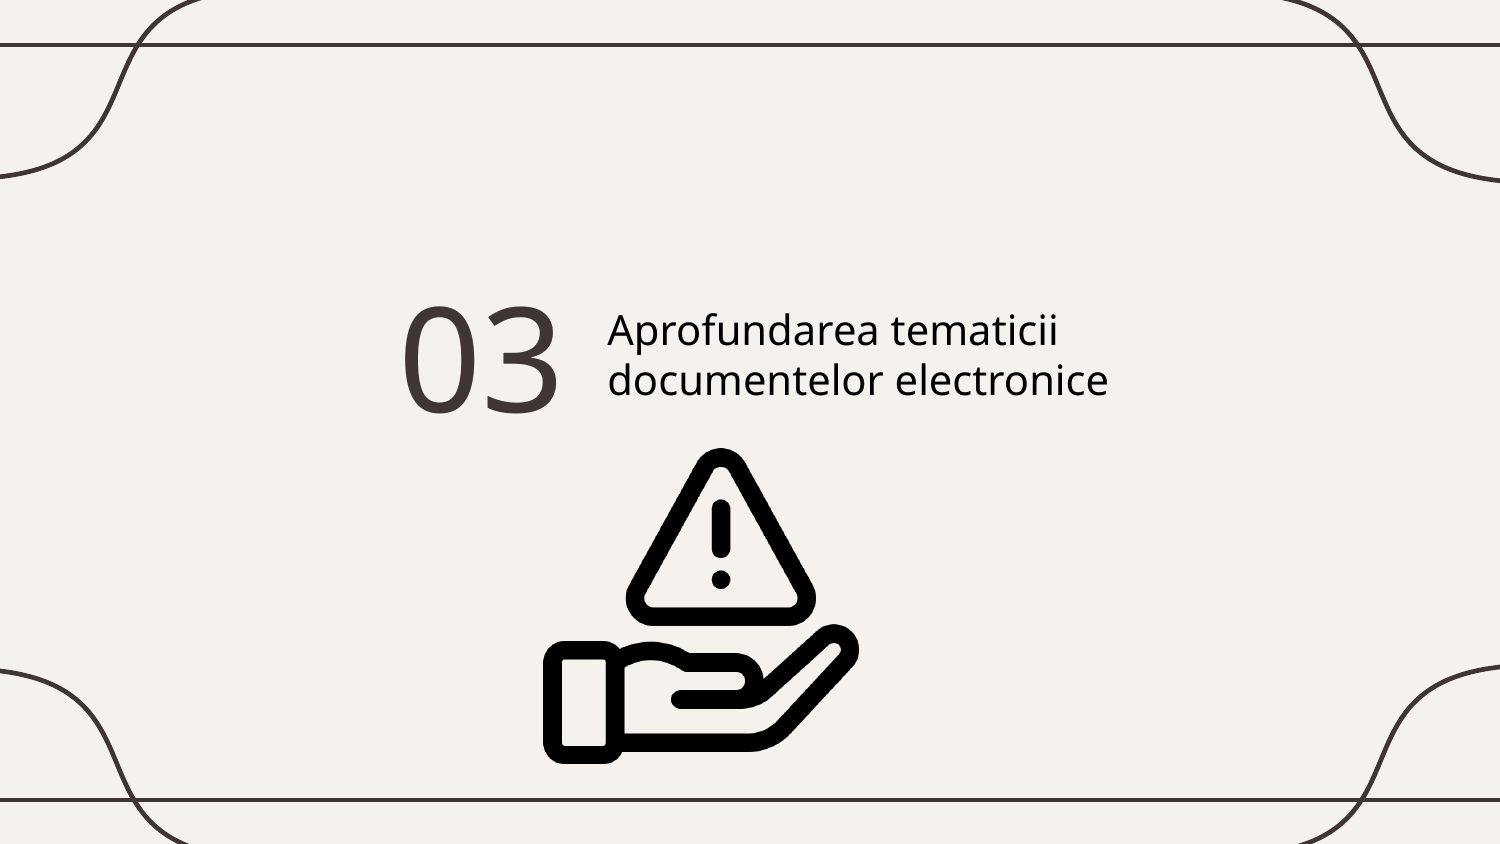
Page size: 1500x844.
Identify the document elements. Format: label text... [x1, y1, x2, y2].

title Aprofundarea tematicii documentelor electronice [592, 285, 1192, 422]
title 03 [308, 273, 580, 435]
picture [542, 447, 859, 764]
